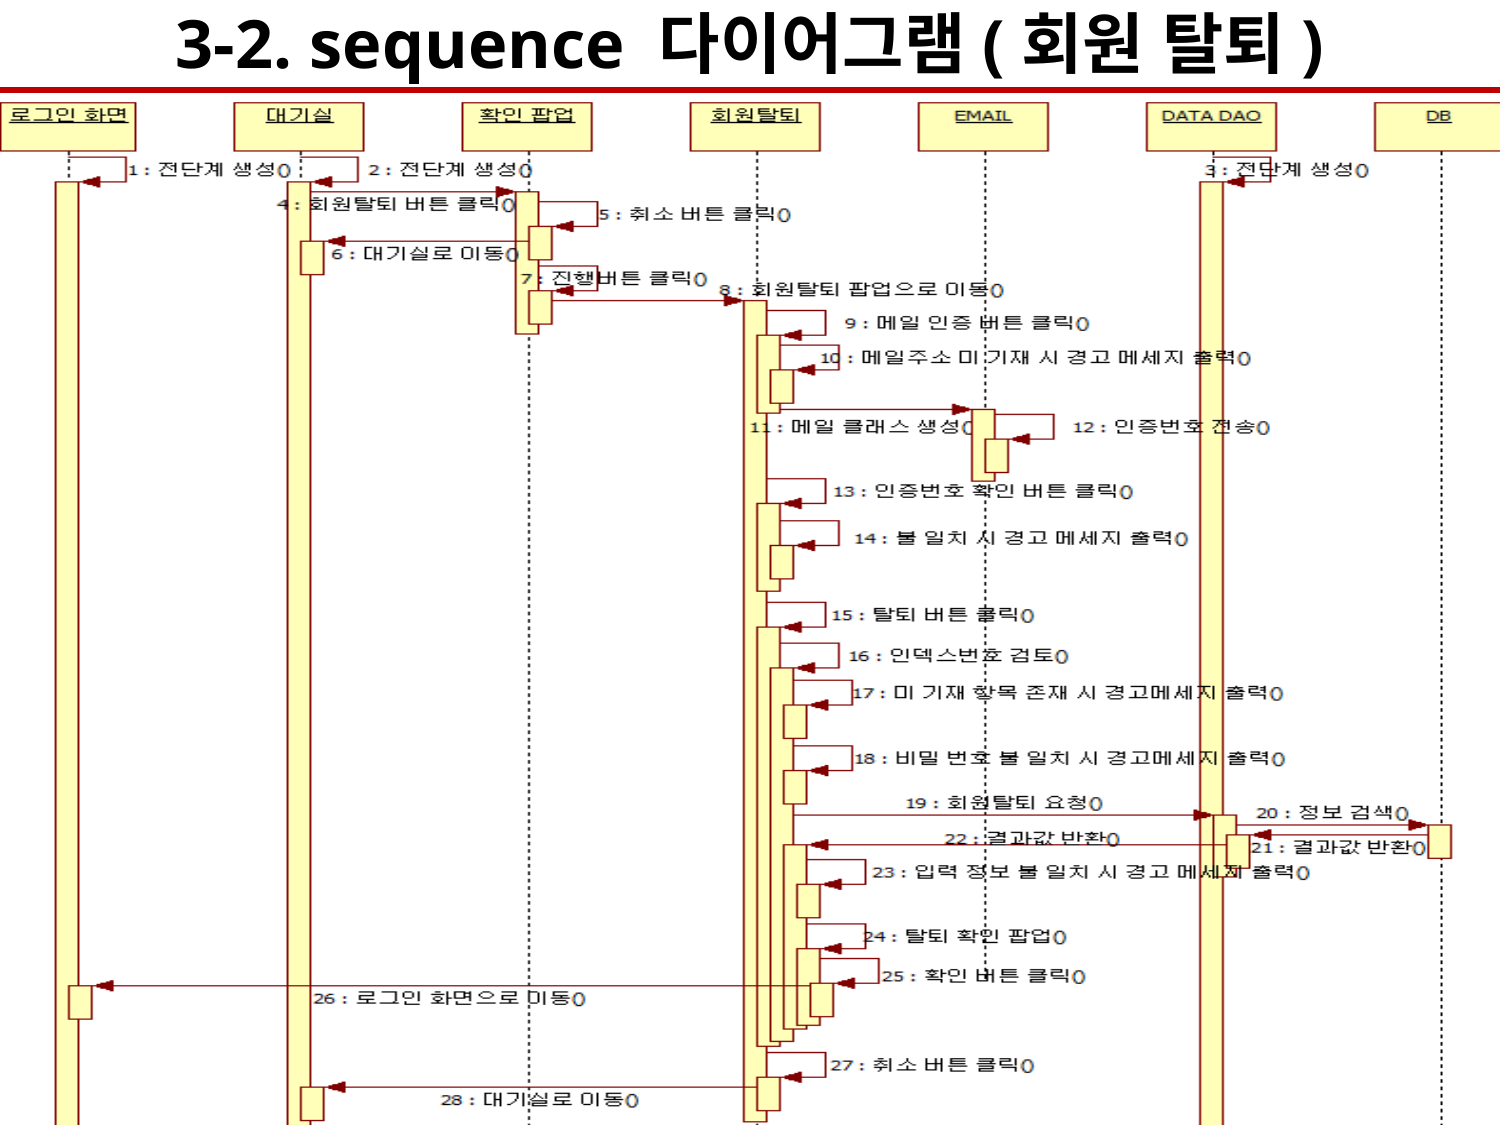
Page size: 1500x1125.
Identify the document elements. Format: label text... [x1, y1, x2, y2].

title 3-2. sequence 다이어그램(회원 탈퇴) [75, 0, 1425, 87]
picture [0, 101, 1500, 1125]
